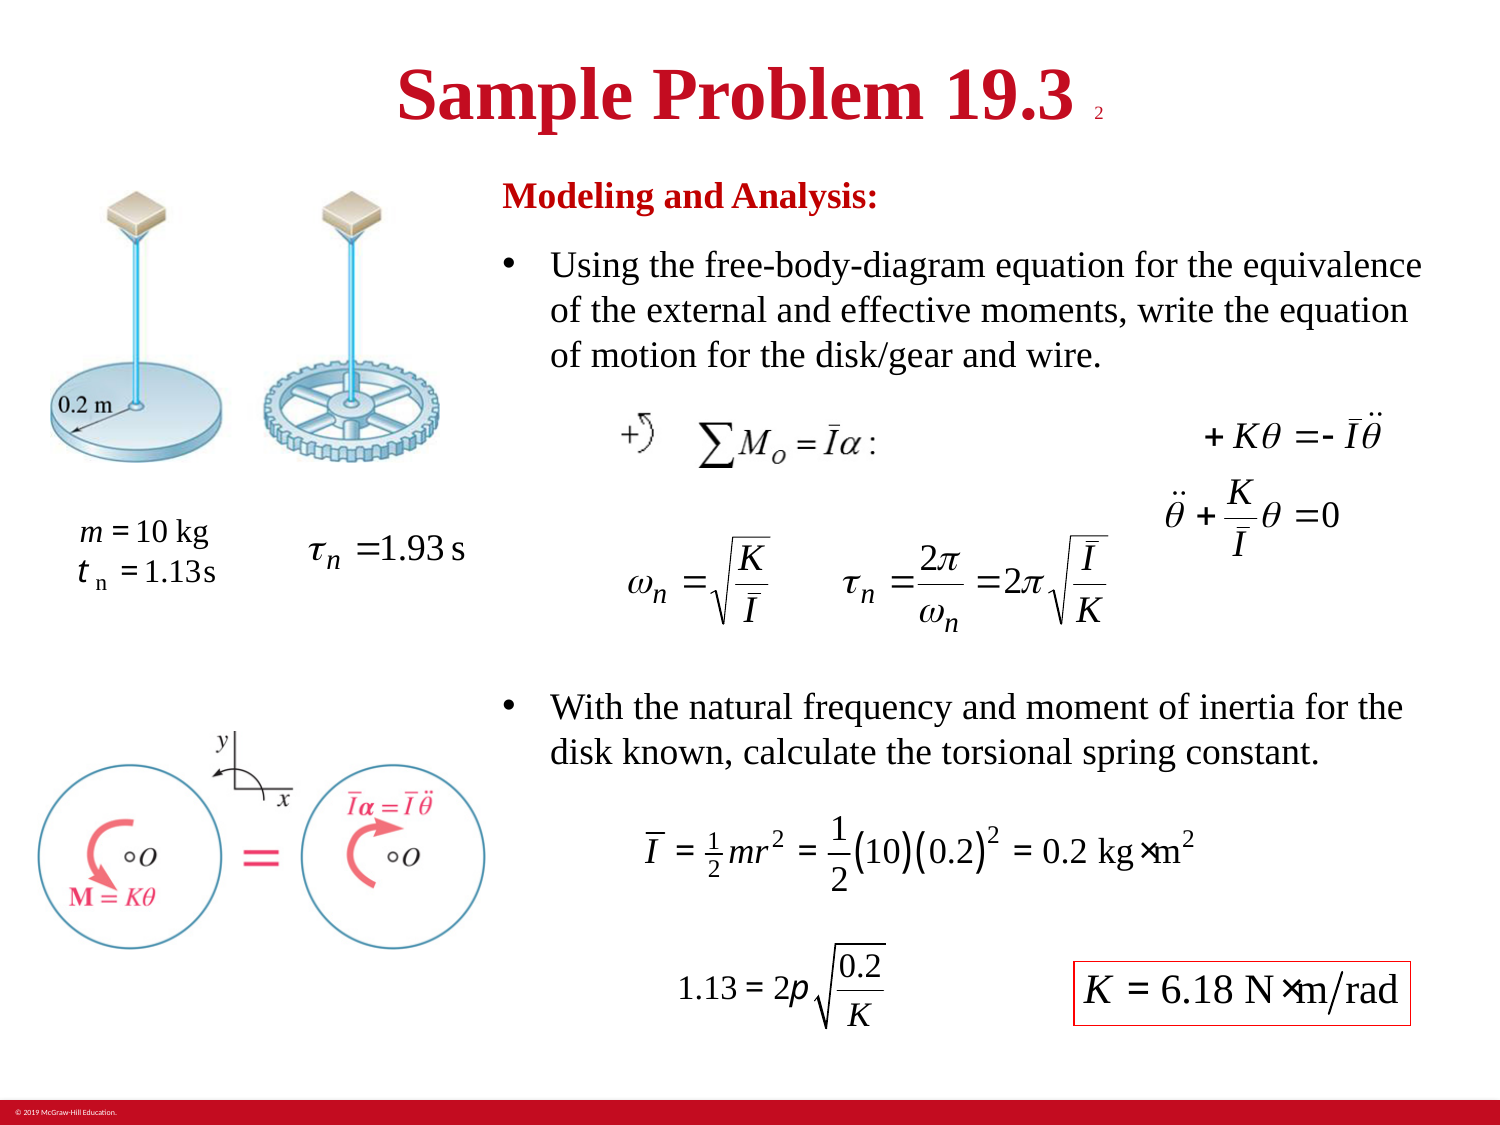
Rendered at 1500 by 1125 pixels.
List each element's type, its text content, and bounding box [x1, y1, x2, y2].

picture [50, 190, 440, 463]
picture [37, 731, 486, 951]
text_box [73, 510, 226, 601]
list With the natural frequency and moment of inertia for the disk known, calculate the torsional spring constant. [487, 675, 1425, 775]
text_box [674, 933, 896, 1038]
title Sample Problem 19.3 2 [75, 37, 1425, 138]
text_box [637, 801, 1204, 901]
picture [620, 411, 876, 468]
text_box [1162, 410, 1388, 563]
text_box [1074, 961, 1410, 1026]
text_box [306, 526, 470, 576]
list Modeling and Analysis: Using the free-body-diagram equation for the equivalence of the external and effective moments, write the equation of motion for the disk/gear and wire. [487, 163, 1463, 375]
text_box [624, 530, 1113, 638]
